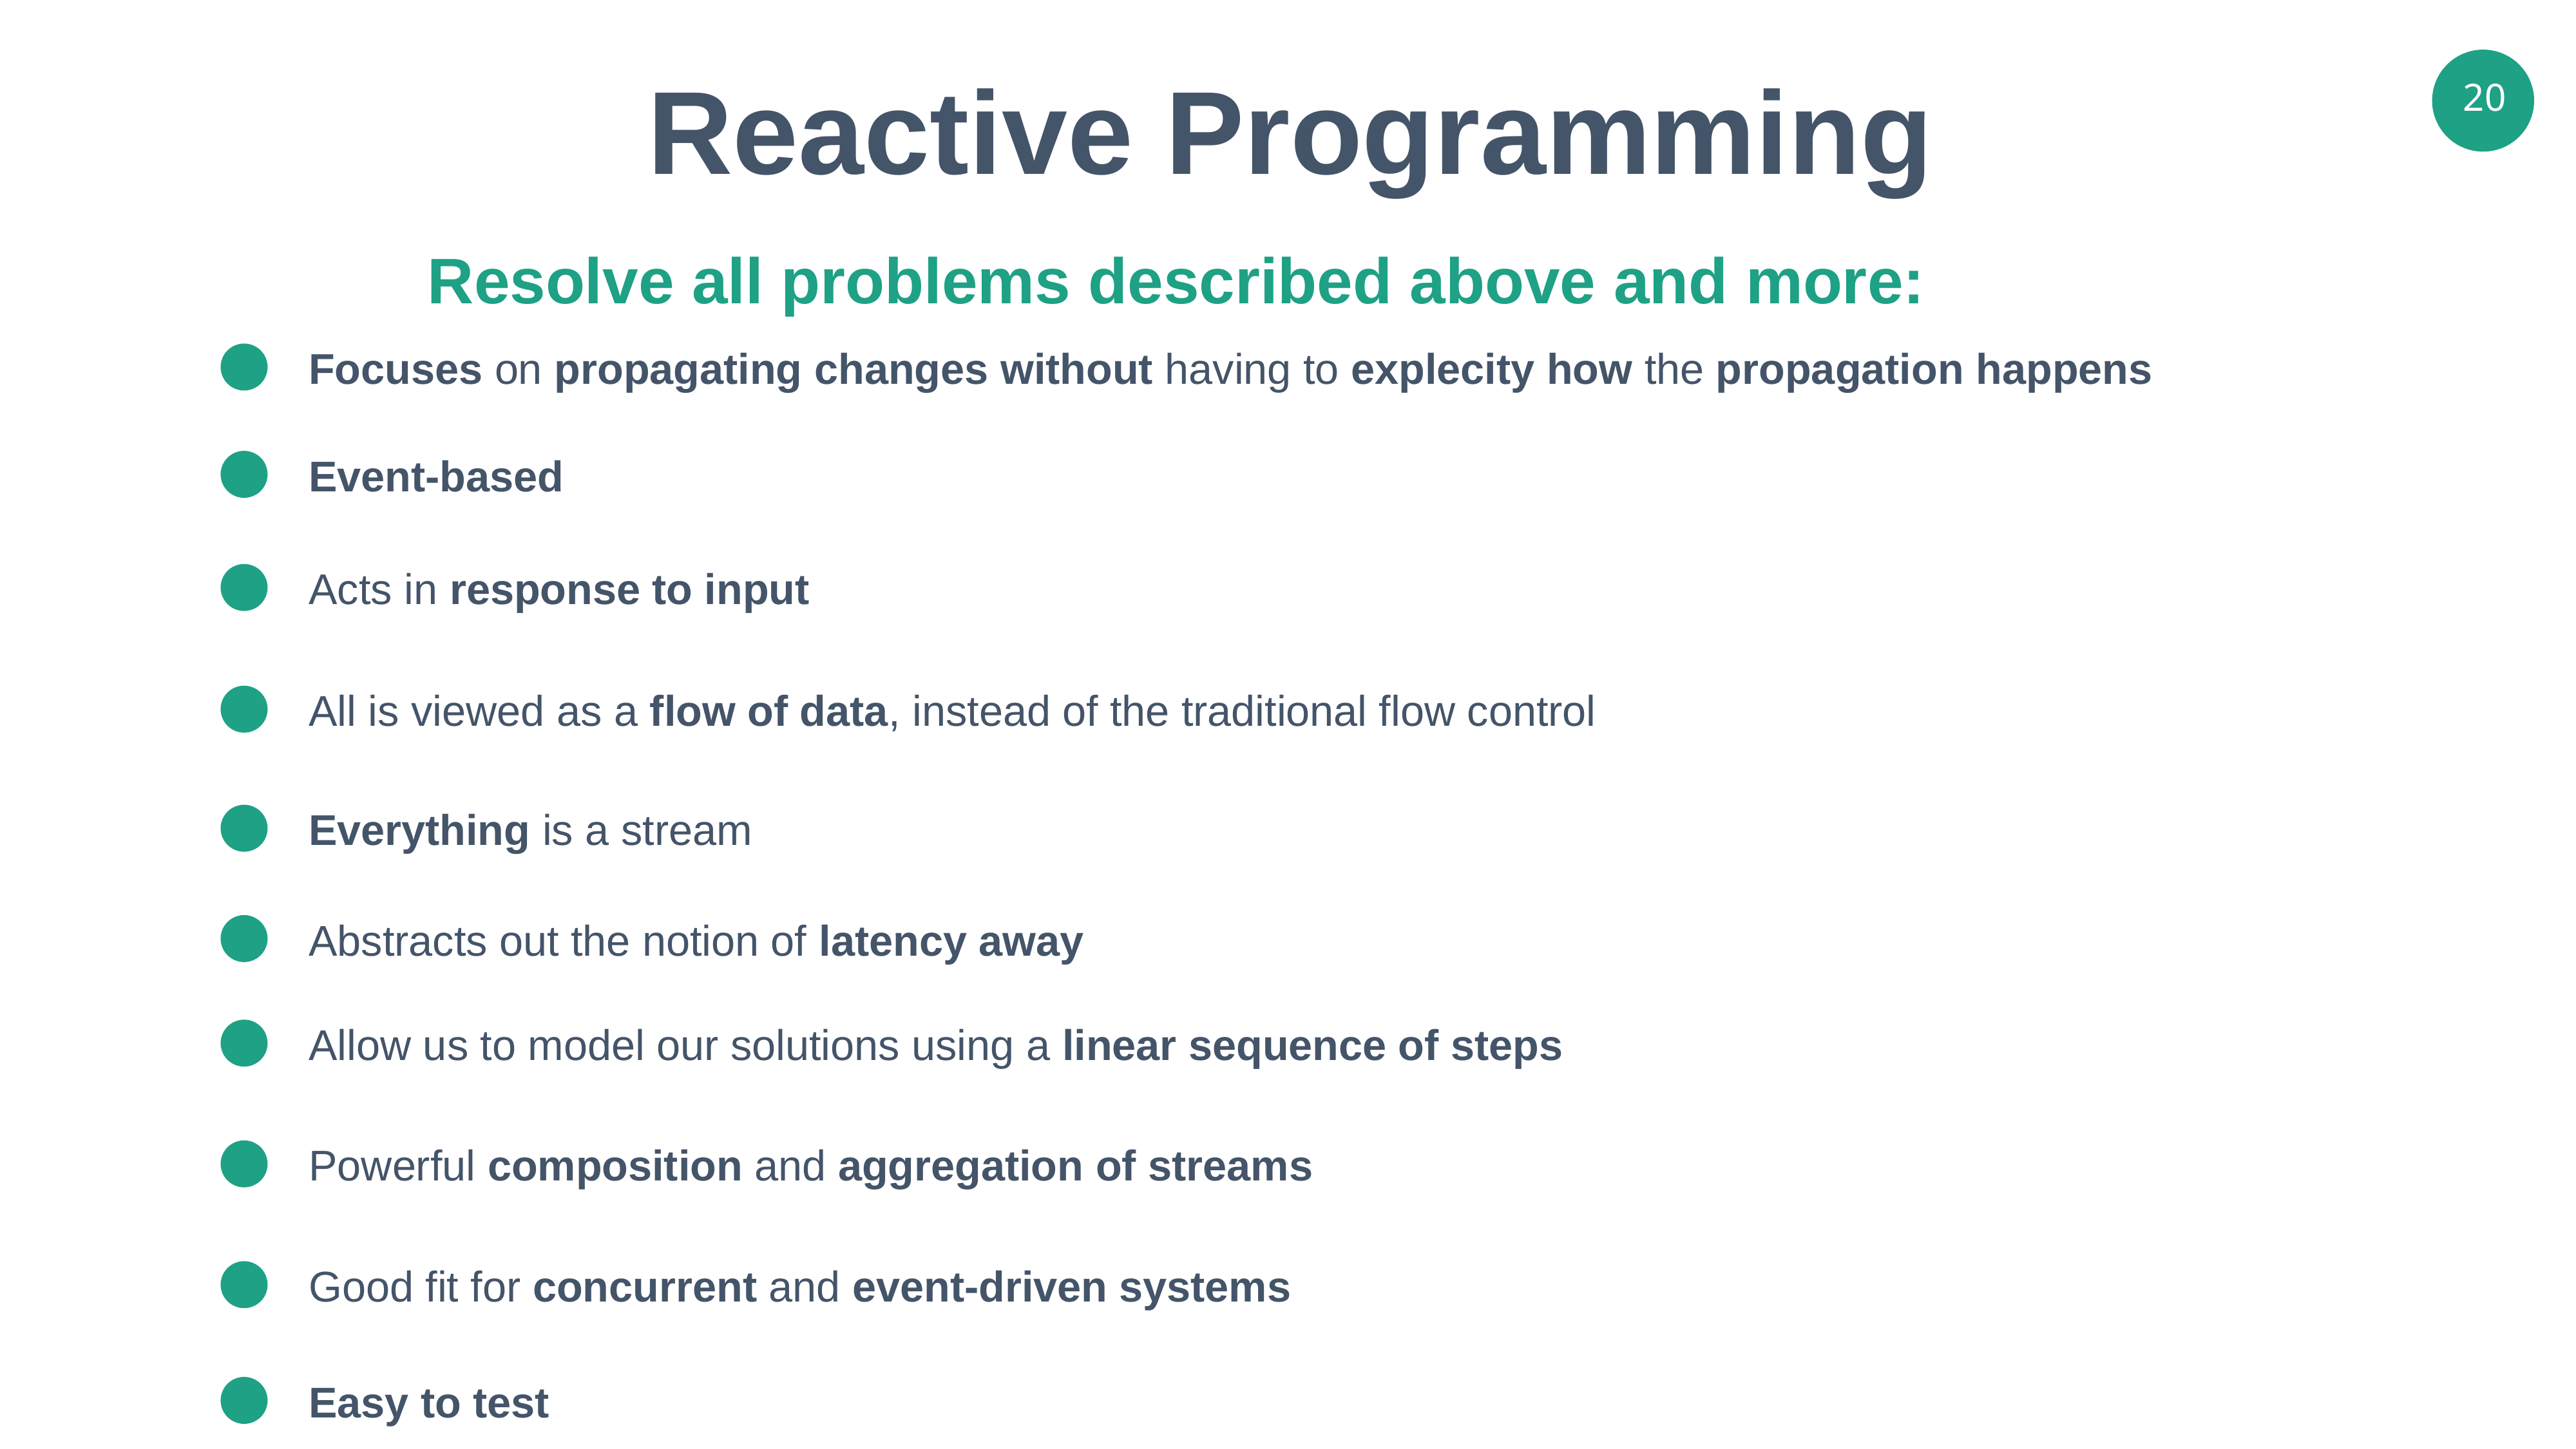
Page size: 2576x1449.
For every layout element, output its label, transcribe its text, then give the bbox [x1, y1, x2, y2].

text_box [220, 1126, 2440, 1202]
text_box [220, 671, 2440, 747]
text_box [220, 436, 2440, 513]
text_box Resolve all problems described above and more: [404, 227, 2416, 328]
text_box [220, 329, 2440, 405]
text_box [220, 1362, 2440, 1439]
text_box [220, 1005, 2440, 1081]
text_box Reactive Programming [183, 51, 2399, 203]
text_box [220, 900, 2440, 976]
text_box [220, 790, 2440, 866]
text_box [220, 1247, 2440, 1323]
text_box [220, 549, 2440, 625]
